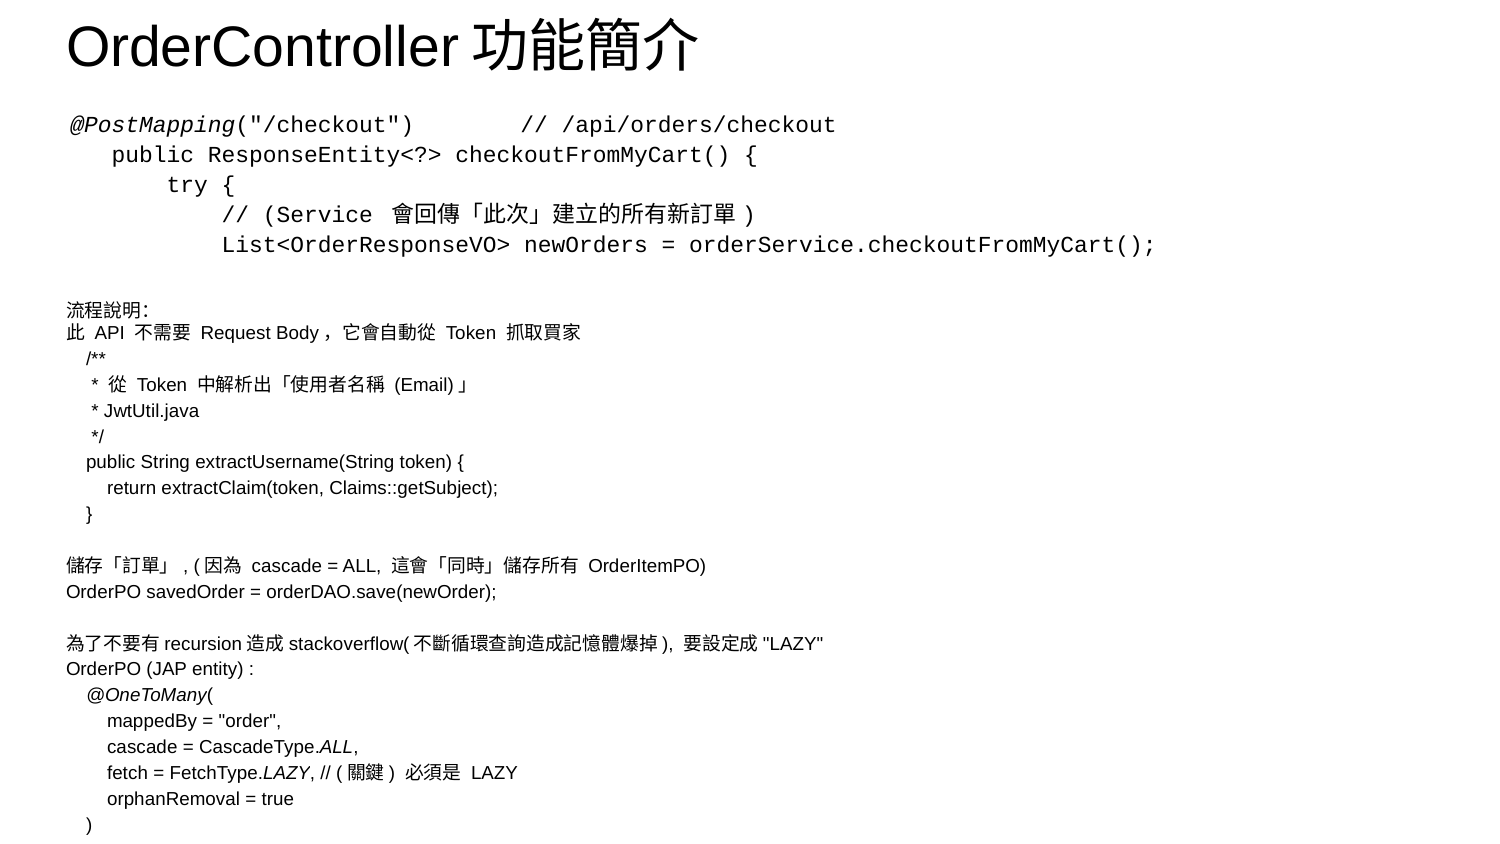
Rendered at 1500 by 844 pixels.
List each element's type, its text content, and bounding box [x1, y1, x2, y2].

text_box 流程說明： 此 API 不需要 Request Body，它會自動從 Token 抓取買家 /** * 從 Token 中解析出「使用者名稱 (Email)」 * JwtUtil.java */ public String extractUsername(String token) { return extractClaim(token, Claims::getSubject); } 儲存「訂單」, (因為 cascade = ALL, 這會「同時」儲存所有 OrderItemPO) OrderPO savedOrder = orderDAO.save(newOrder); 為了不要有recursion造成stackoverflow(不斷循環查詢造成記憶體爆掉), 要設定成"LAZY" OrderPO (JAP entity) : @OneToMany( mappedBy = "order", cascade = CascadeType.ALL, fetch = FetchType.LAZY, // (關鍵) 必須是 LAZY orphanRemoval = true ) [51, 283, 1098, 844]
list @PostMapping("/checkout") // /api/orders/checkout public ResponseEntity<?> checkoutFromMyCart() { try { // (Service 會回傳「此次」建立的所有新訂單) List<OrderResponseVO> newOrders = orderService.checkoutFromMyCart(); [51, 93, 1449, 284]
title OrderController功能簡介 [51, 0, 1449, 93]
